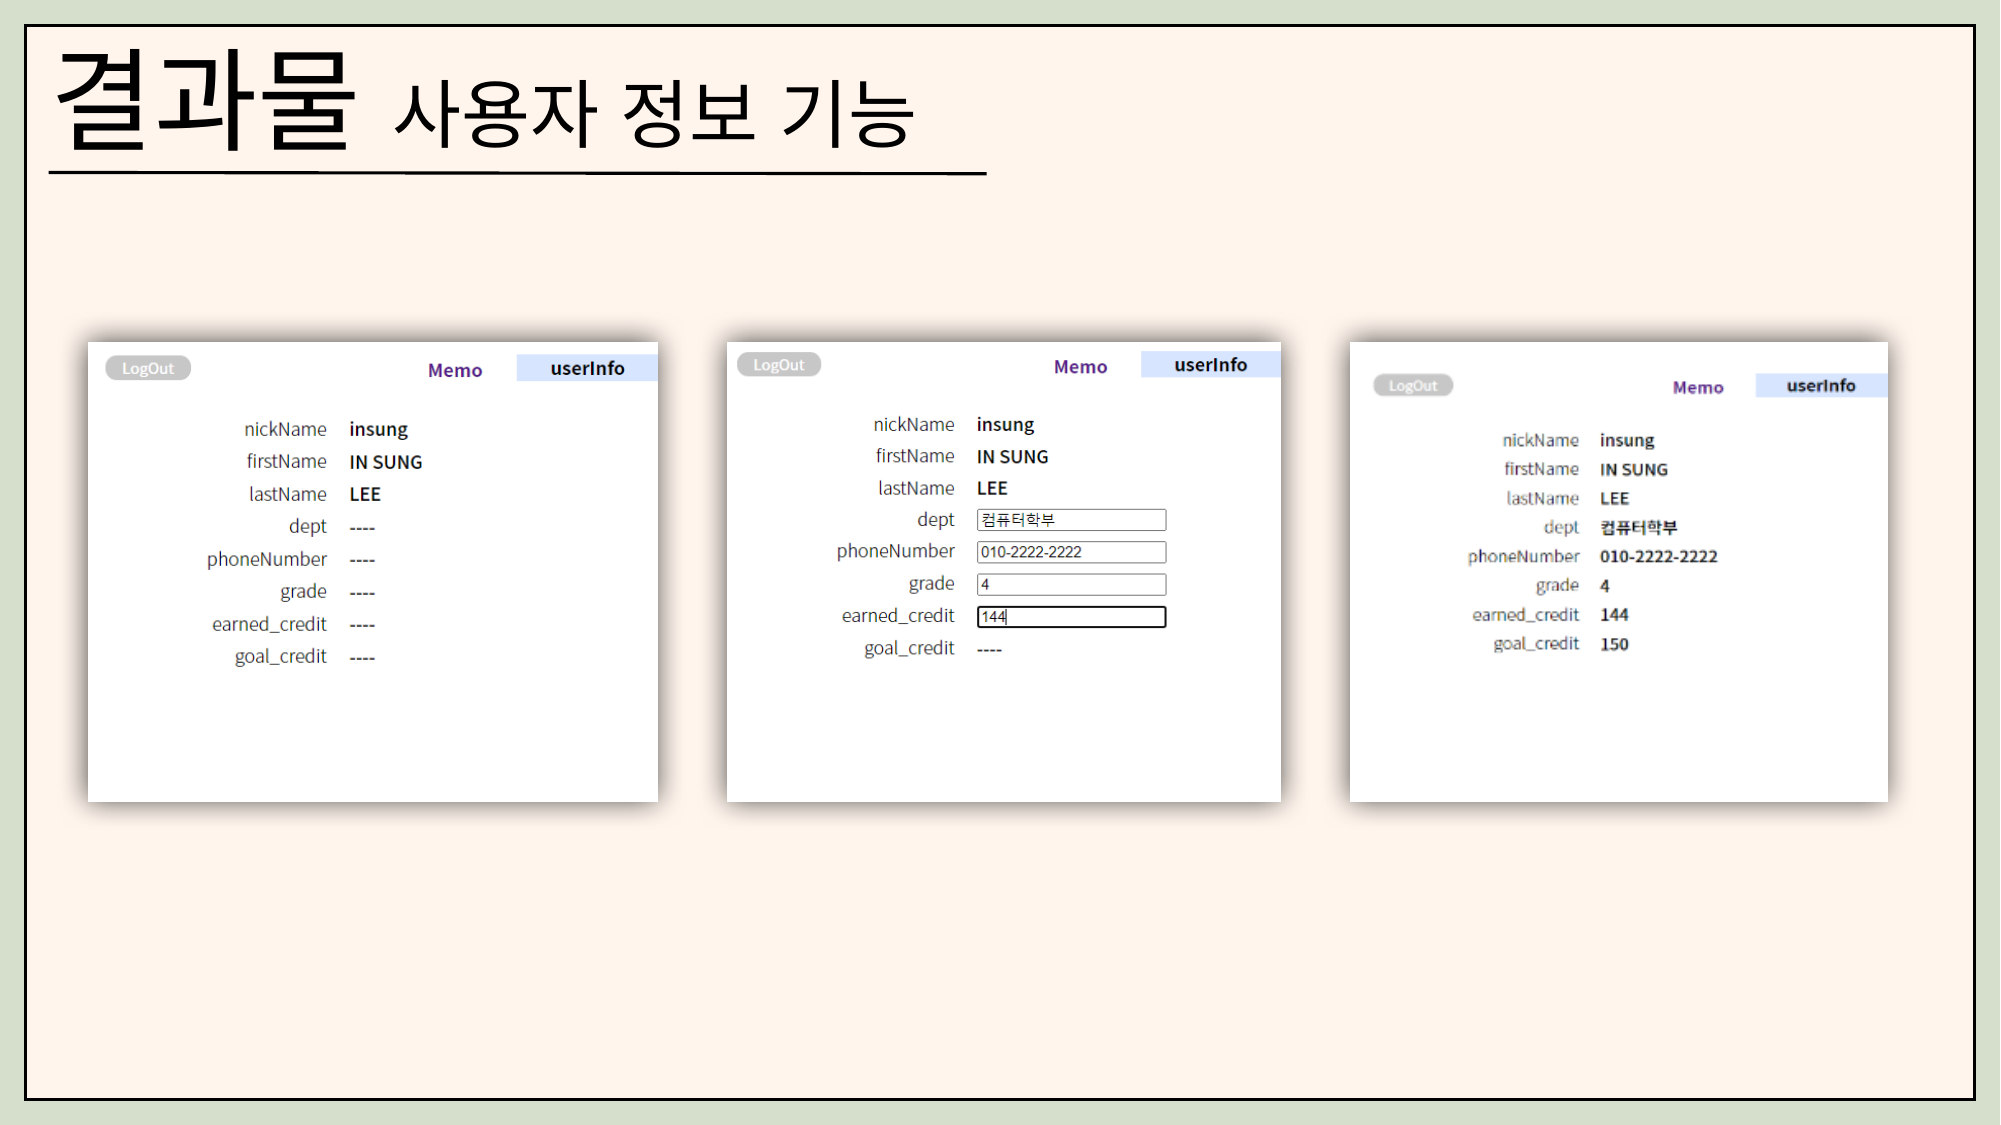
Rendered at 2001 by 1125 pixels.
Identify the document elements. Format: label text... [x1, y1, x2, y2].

text_box 결과물 사용자 정보 기능 [35, 22, 1281, 173]
text_box [24, 25, 1975, 1100]
picture [88, 342, 658, 802]
picture [727, 342, 1281, 802]
picture [1350, 342, 1888, 802]
